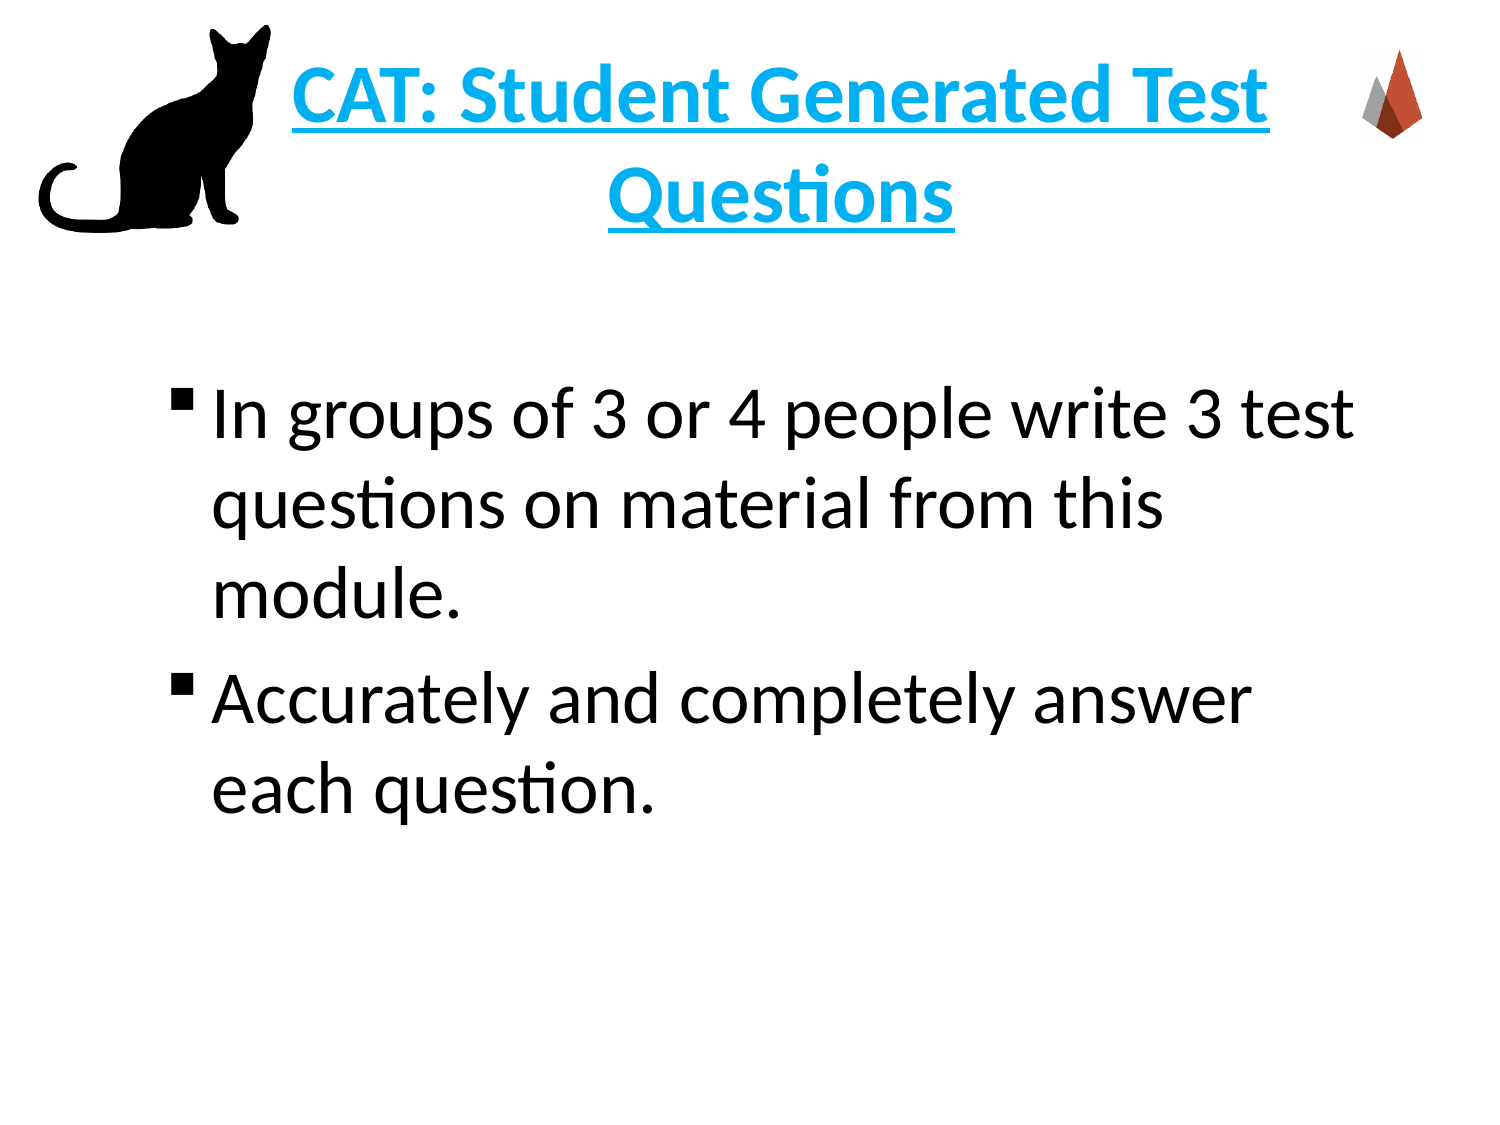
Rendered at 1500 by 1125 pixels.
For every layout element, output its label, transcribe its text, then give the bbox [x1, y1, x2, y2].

list In groups of 3 or 4 people write 3 test questions on material from this module. Accurately and completely answer each question. [75, 356, 1425, 836]
title CAT: Student Generated Test Questions [285, 45, 1457, 233]
picture [23, 12, 282, 248]
